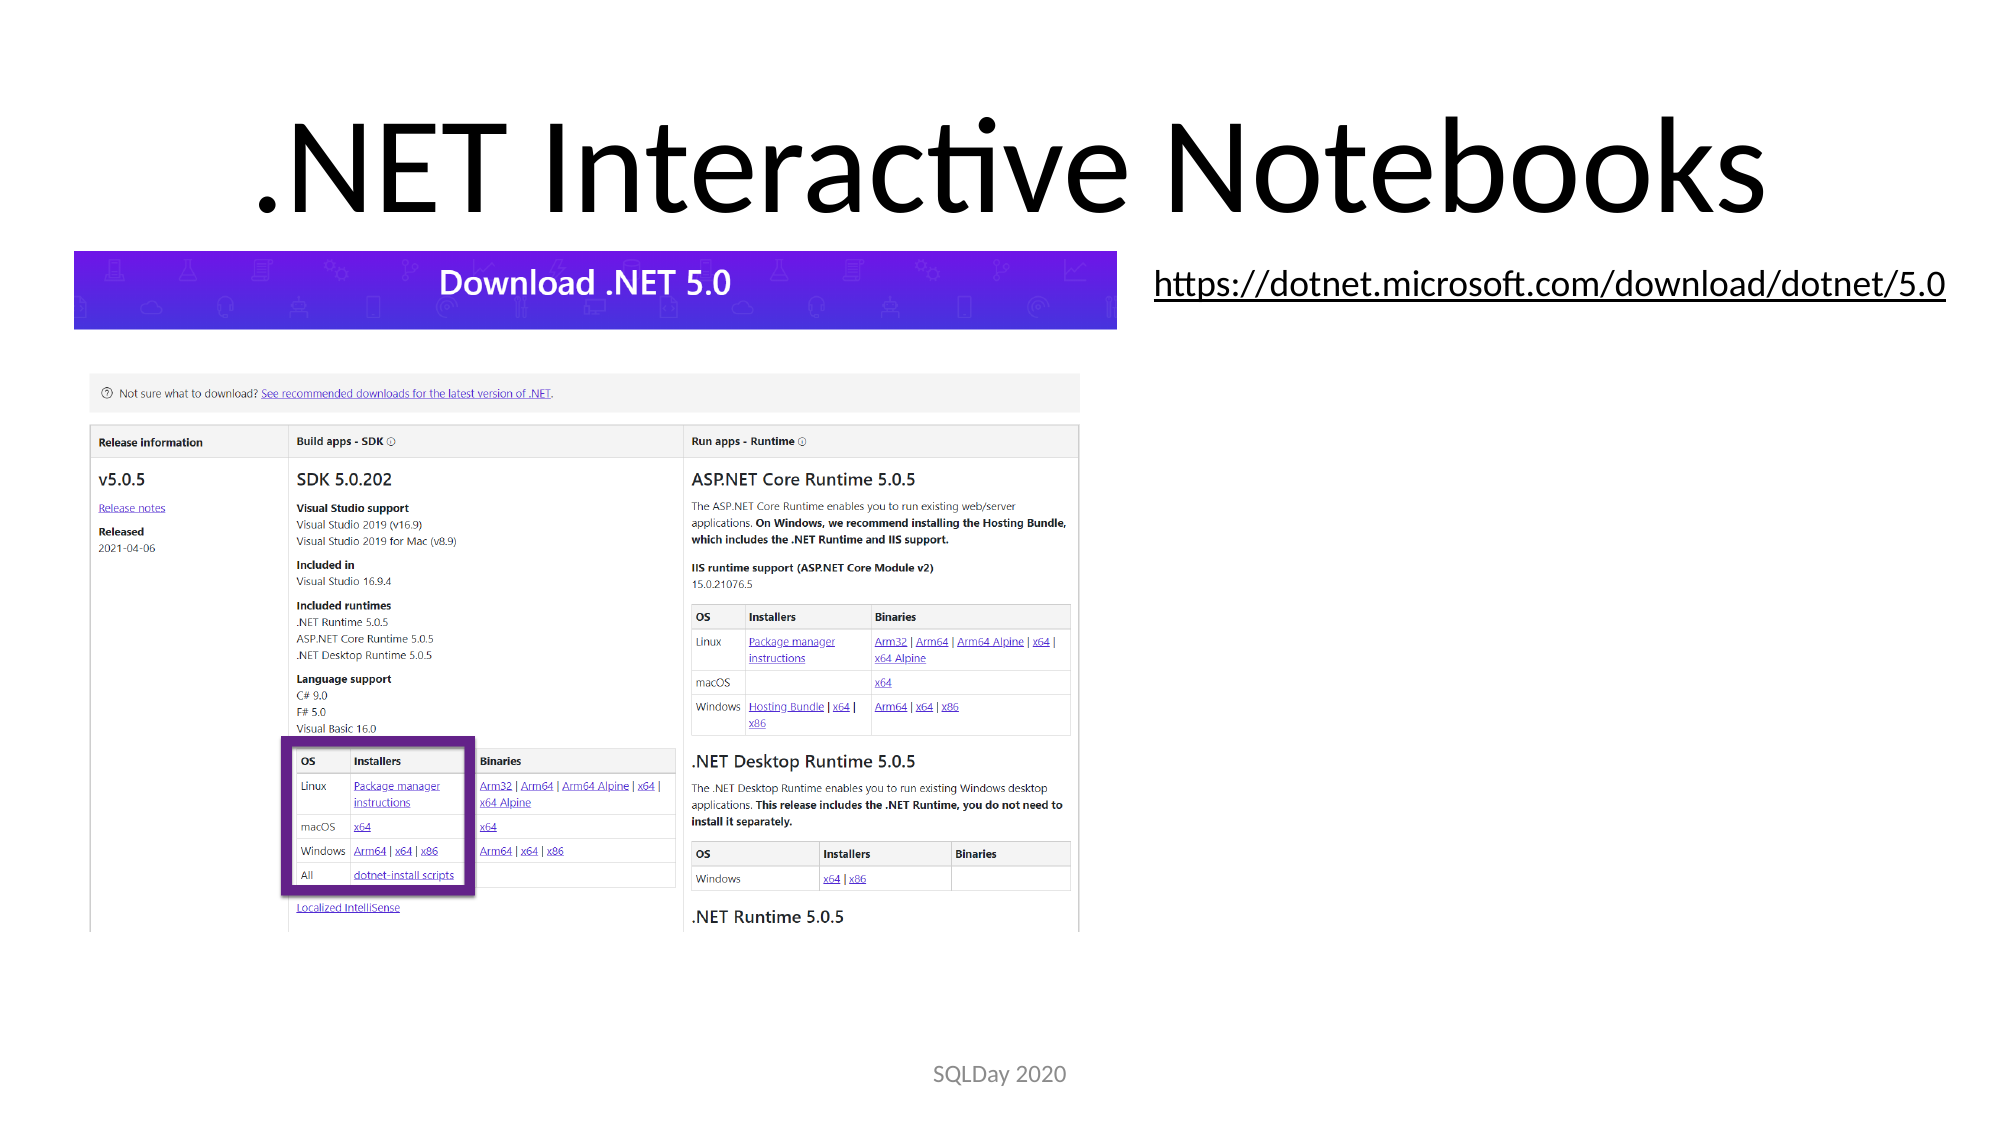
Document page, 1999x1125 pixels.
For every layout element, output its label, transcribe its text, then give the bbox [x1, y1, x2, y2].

picture [74, 251, 1117, 933]
text_box https://dotnet.microsoft.com/download/dotnet/5.0 [1138, 251, 1999, 312]
text_box .NET Interactive Notebooks [10, 34, 1999, 270]
footer SQLDay 2020 [662, 1042, 1338, 1103]
